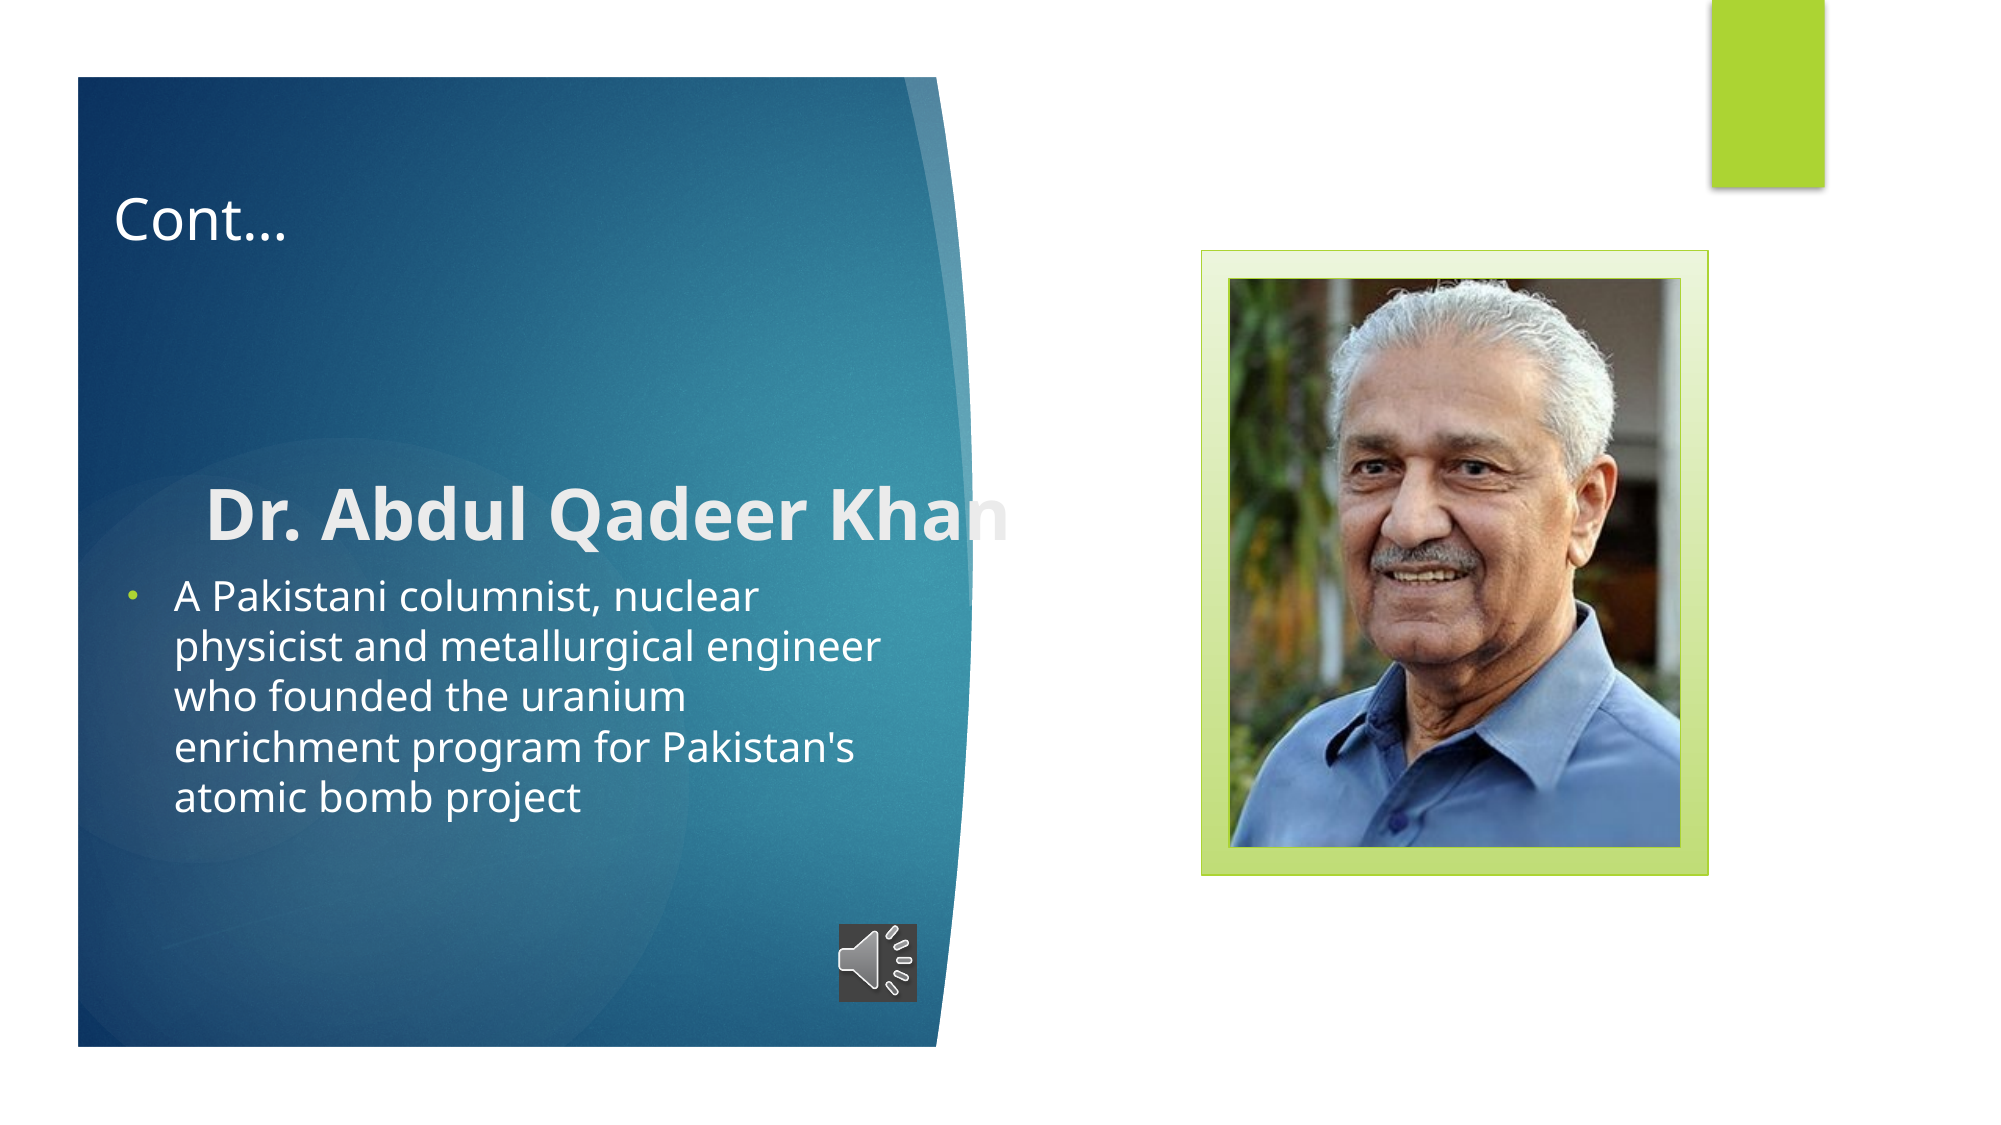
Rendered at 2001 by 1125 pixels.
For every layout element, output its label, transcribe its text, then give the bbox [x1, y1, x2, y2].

text_box Cont… [98, 174, 304, 260]
title Dr. Abdul Qadeer Khan [189, 460, 1030, 563]
picture [837, 922, 918, 1003]
list A Pakistani columnist, nuclear physicist and metallurgical engineer who founded the uranium enrichment program for Pakistan's atomic bomb project [112, 562, 918, 1023]
picture [1225, 273, 1686, 852]
text_box [1201, 250, 1709, 876]
